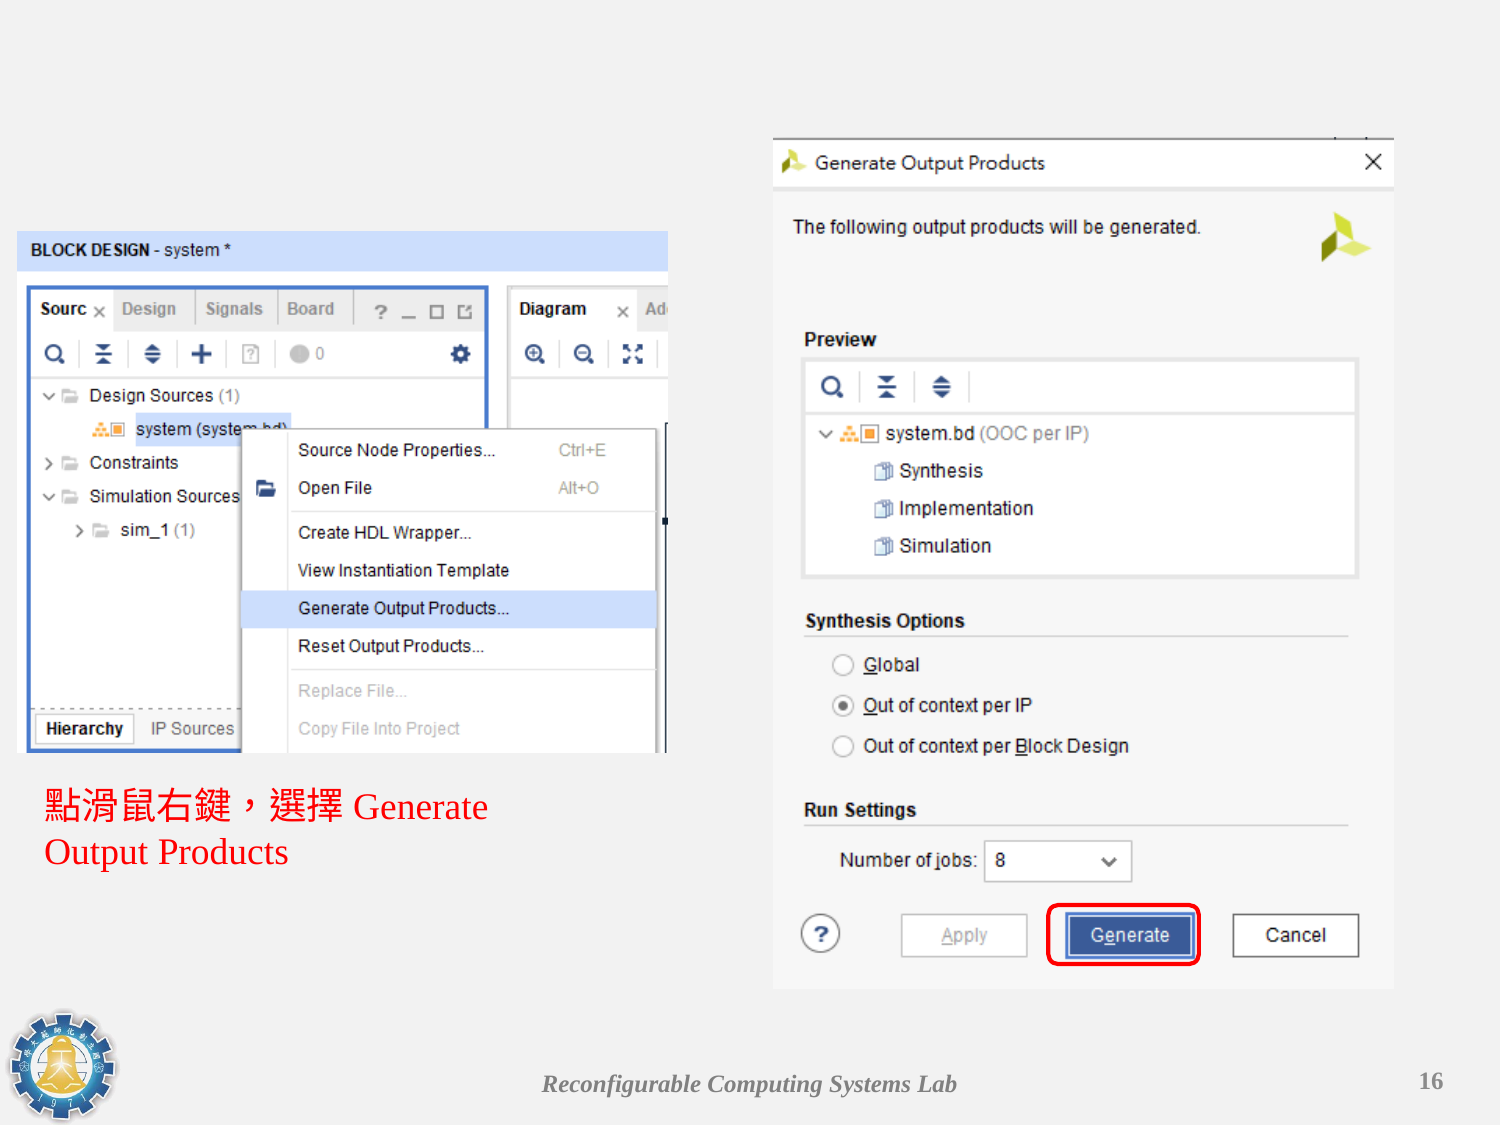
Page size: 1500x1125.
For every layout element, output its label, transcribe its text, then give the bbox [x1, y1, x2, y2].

picture [17, 231, 668, 754]
slide_number 16 [1128, 1057, 1459, 1103]
text_box 點滑鼠右鍵，選擇Generate Output Products [29, 775, 514, 880]
picture [773, 136, 1395, 989]
